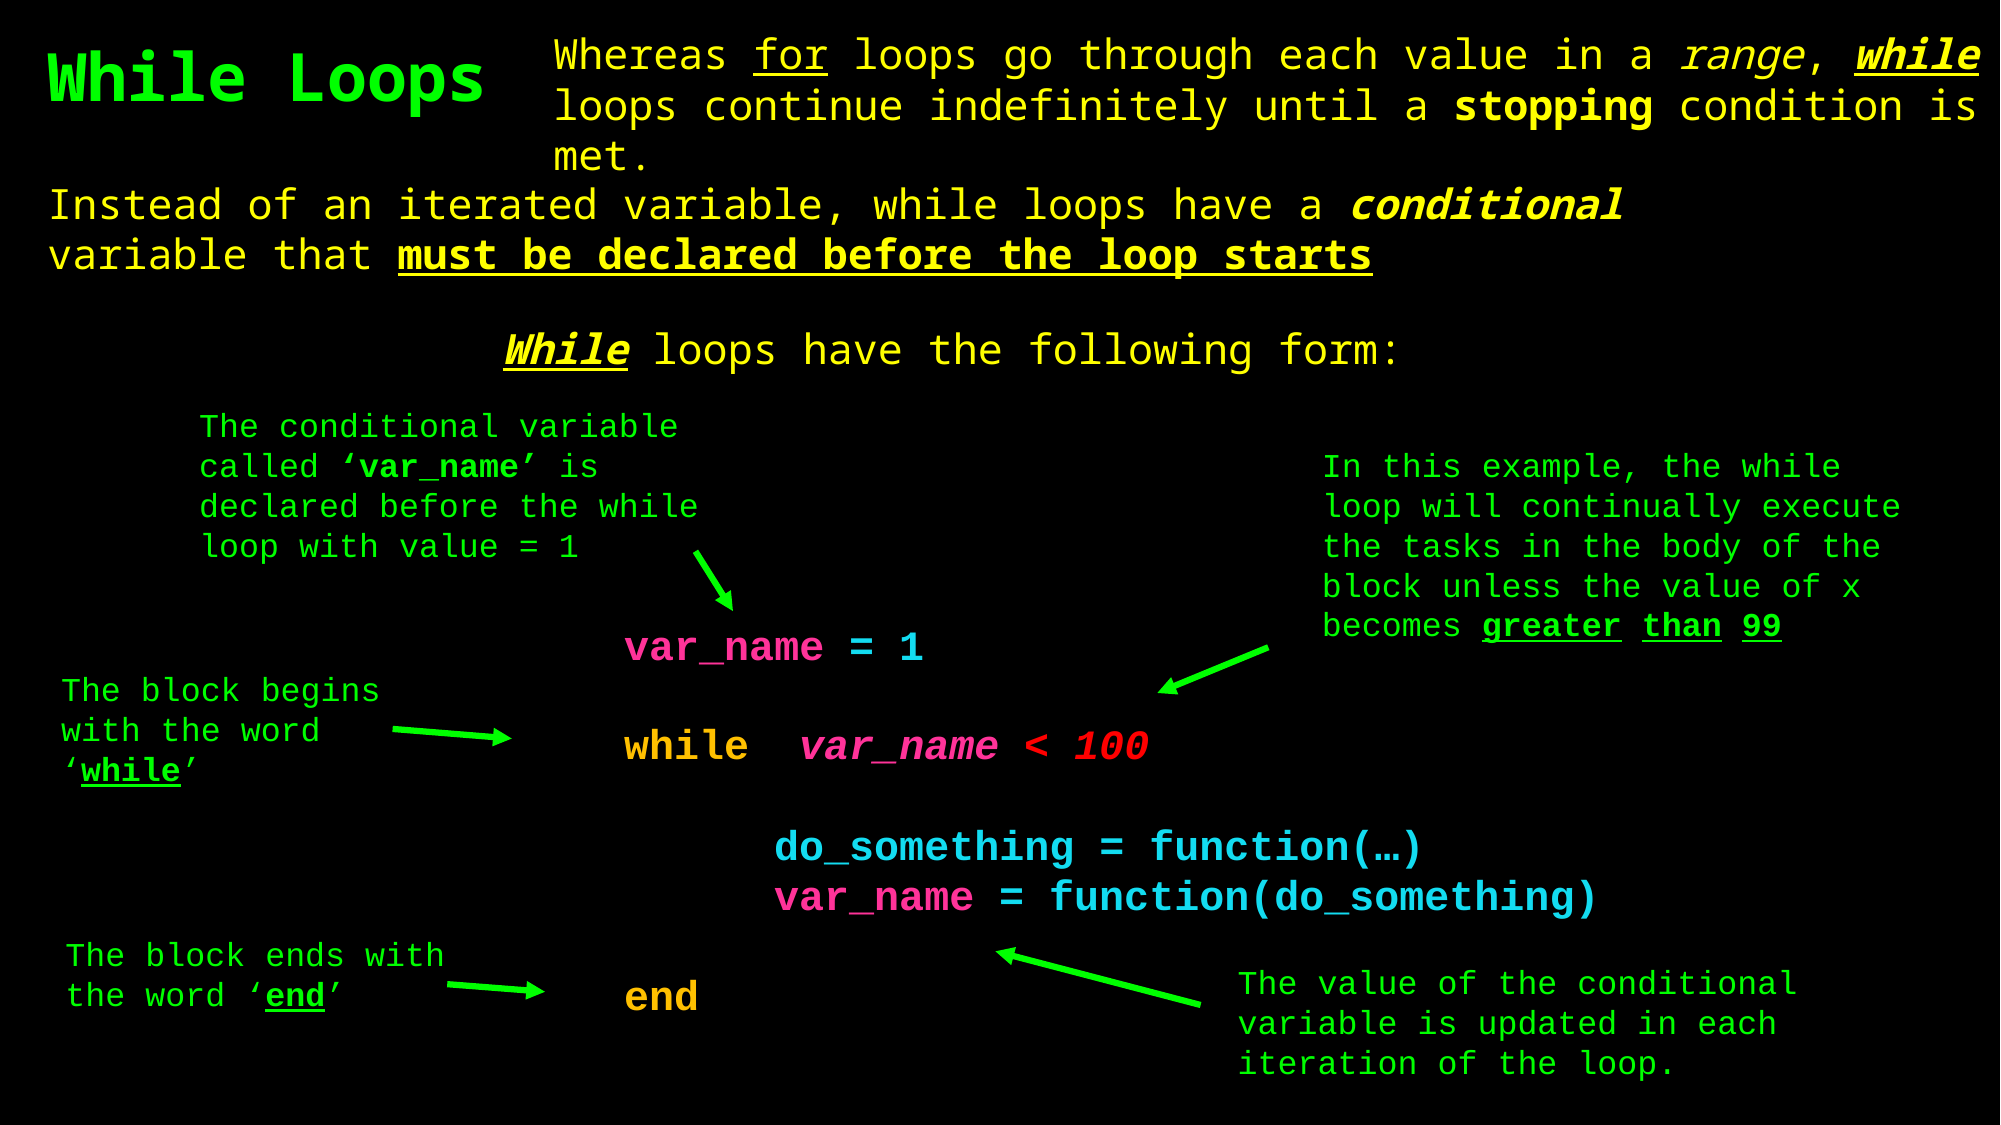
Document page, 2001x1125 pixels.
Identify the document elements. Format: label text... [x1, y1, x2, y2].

text_box While loops have the following form: [221, 315, 1684, 381]
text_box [46, 396, 1954, 1091]
text_box Whereas for loops go through each value in a range, while loops continue indefinitely until a stopping condition is met. [538, 20, 2000, 186]
text_box While Loops [32, 27, 538, 122]
text_box Instead of an iterated variable, while loops have a conditional variable that must be declared before the loop starts [32, 170, 1655, 336]
